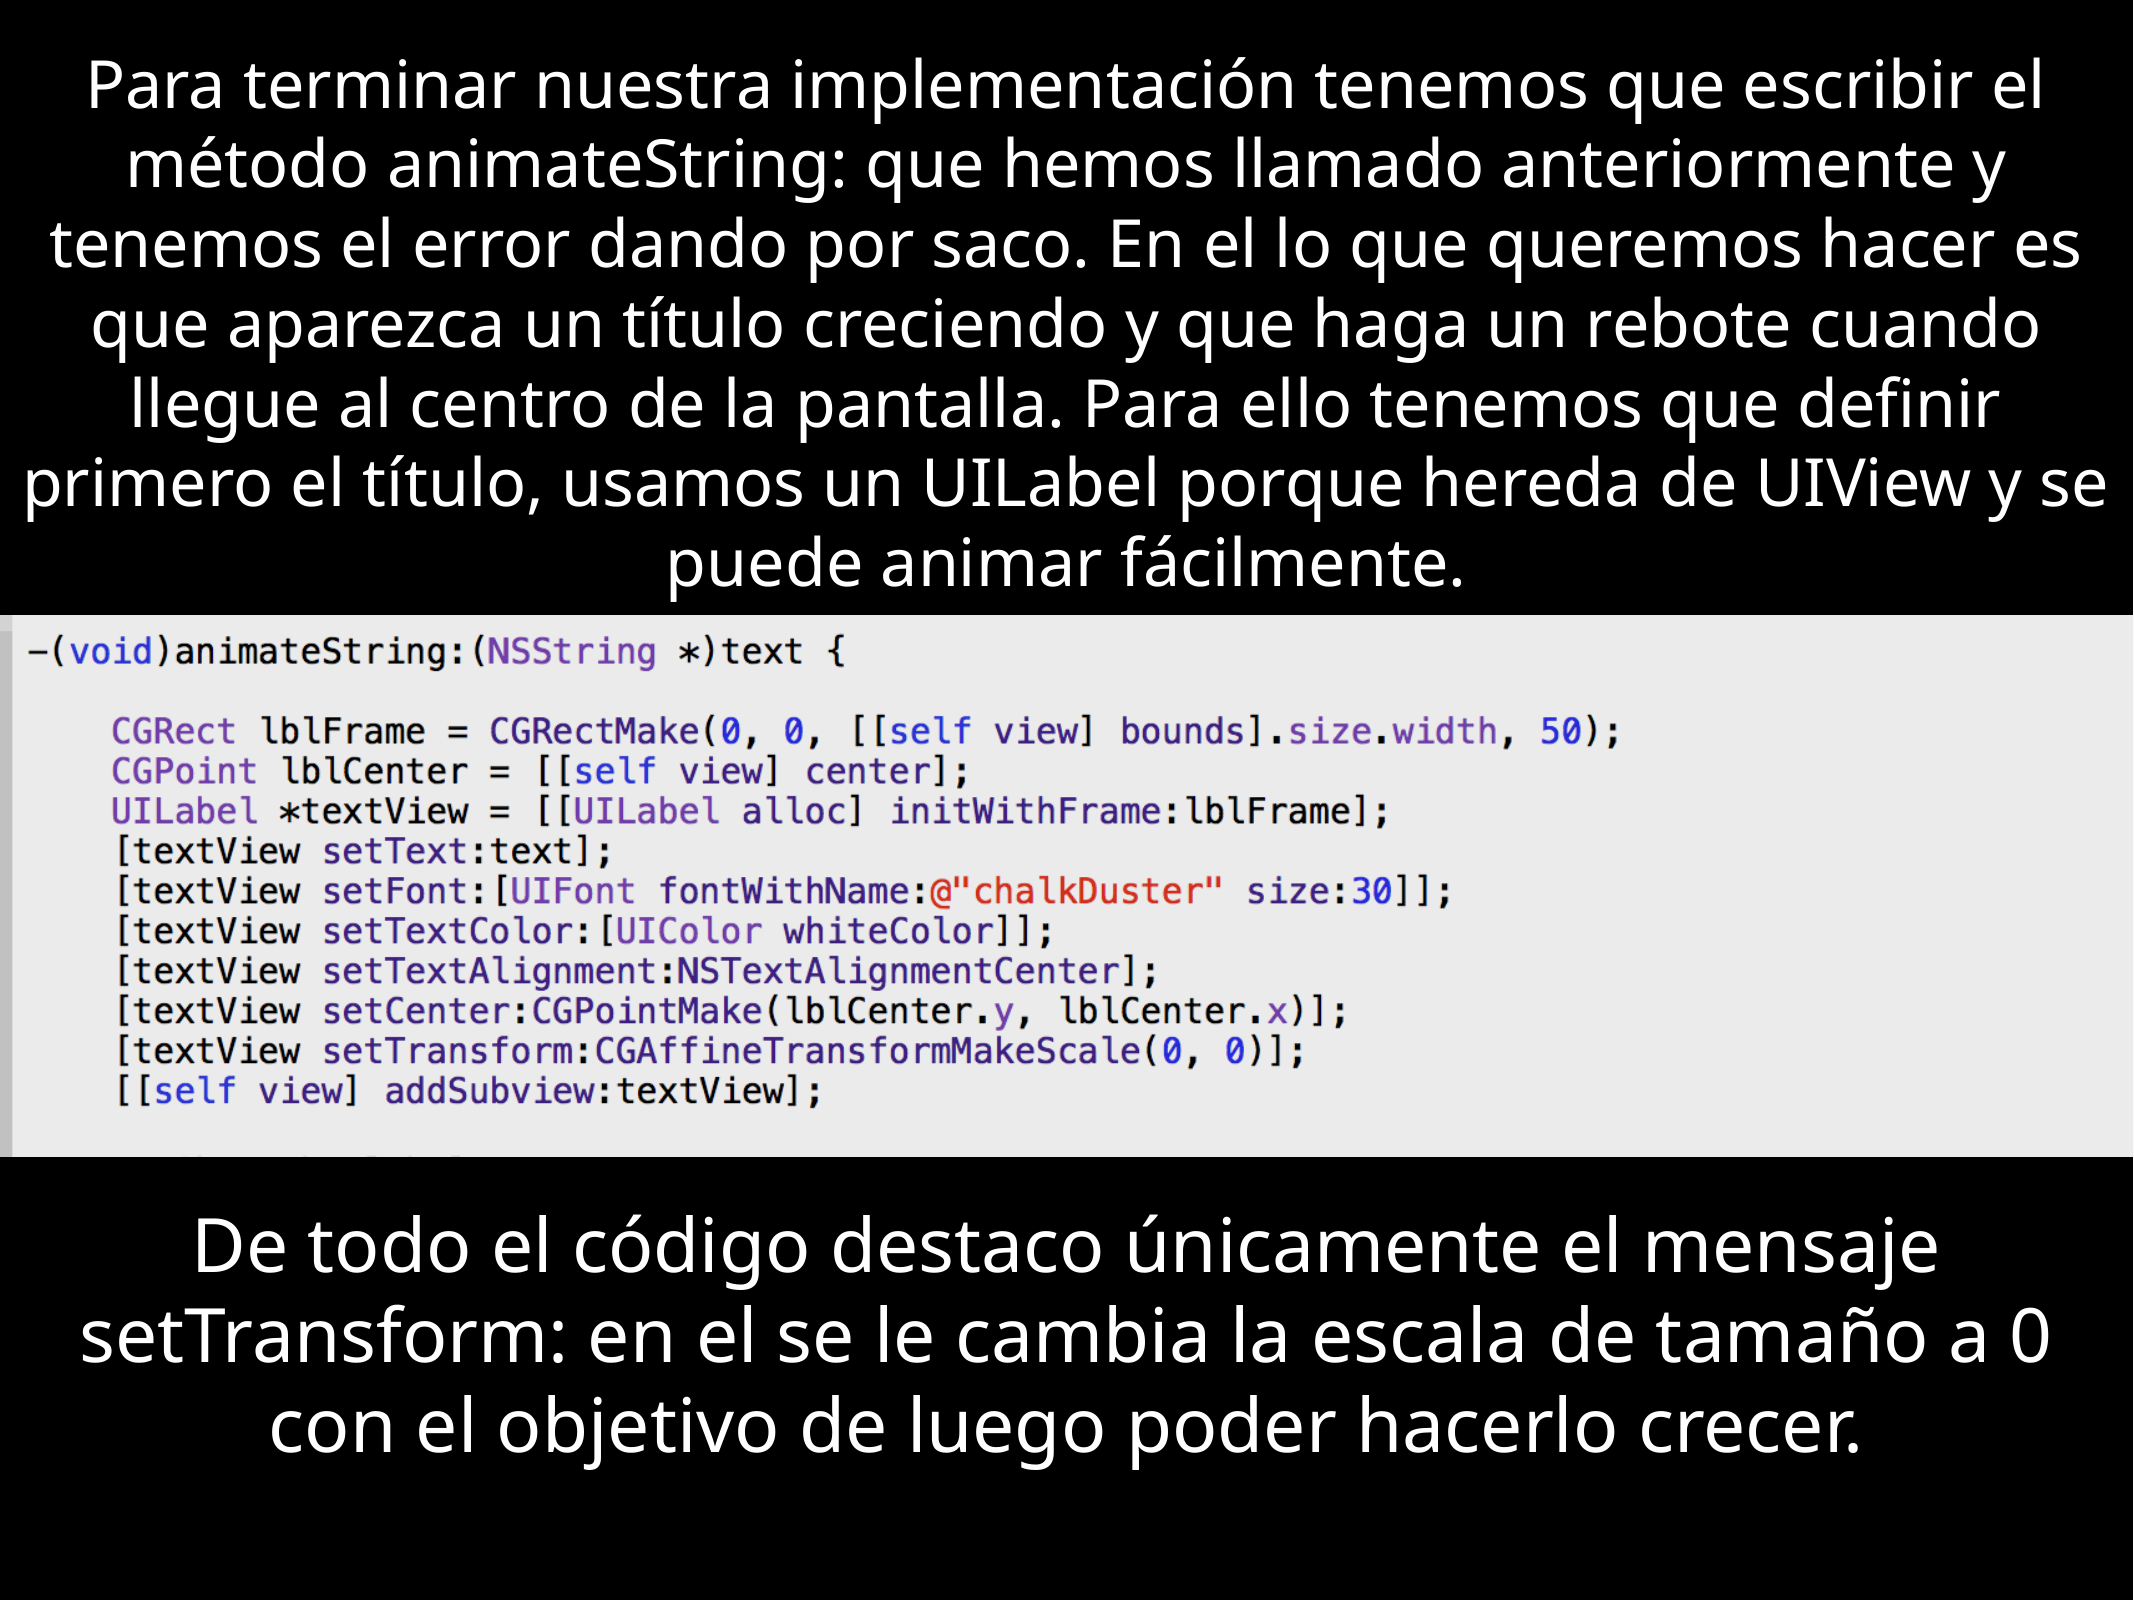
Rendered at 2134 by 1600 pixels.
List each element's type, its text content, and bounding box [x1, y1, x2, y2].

title Para terminar nuestra implementación tenemos que escribir el método animateString: que hemos llamado anteriormente y tenemos el error dando por saco. En el lo que queremos hacer es que aparezca un título creciendo y que haga un rebote cuando llegue al centro de la pantalla. Para ello tenemos que definir primero el título, usamos un UILabel porque hereda de UIView y se puede animar fácilmente. [1, 41, 2132, 583]
picture [0, 615, 2134, 1157]
text_box De todo el código destaco únicamente el mensaje setTransform: en el se le cambia la escala de tamaño a 0 con el objetivo de luego poder hacerlo crecer. [0, 1189, 2134, 1476]
